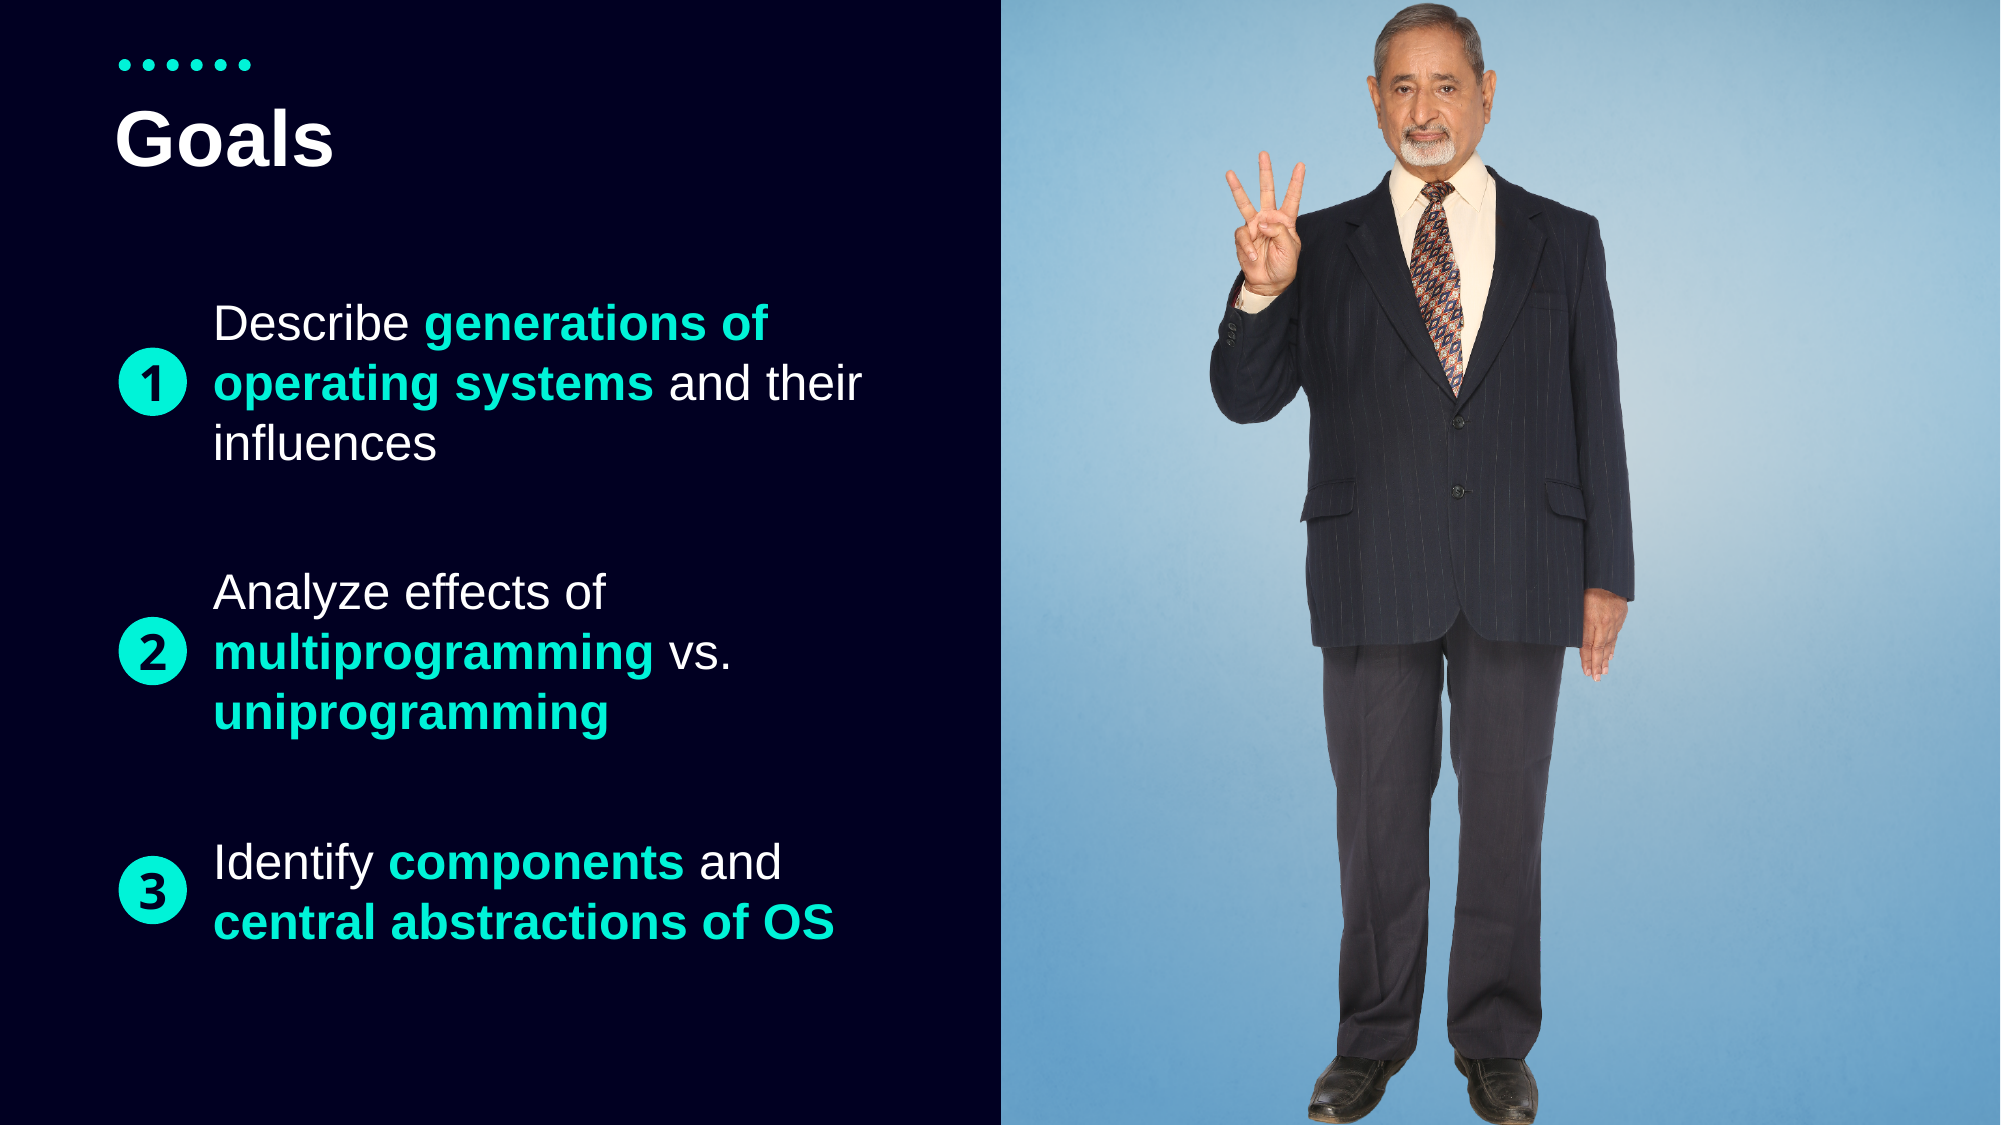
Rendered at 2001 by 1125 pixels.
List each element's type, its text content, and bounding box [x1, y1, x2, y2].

list Analyze effects of multiprogramming vs. uniprogramming [197, 552, 950, 821]
picture [1001, 0, 2001, 1125]
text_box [118, 343, 187, 420]
title Goals [99, 91, 899, 193]
list Identify components and central abstractions of OS [197, 821, 950, 1125]
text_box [118, 613, 187, 689]
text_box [118, 852, 187, 928]
list Describe generations of operating systems and their influences [197, 283, 950, 552]
